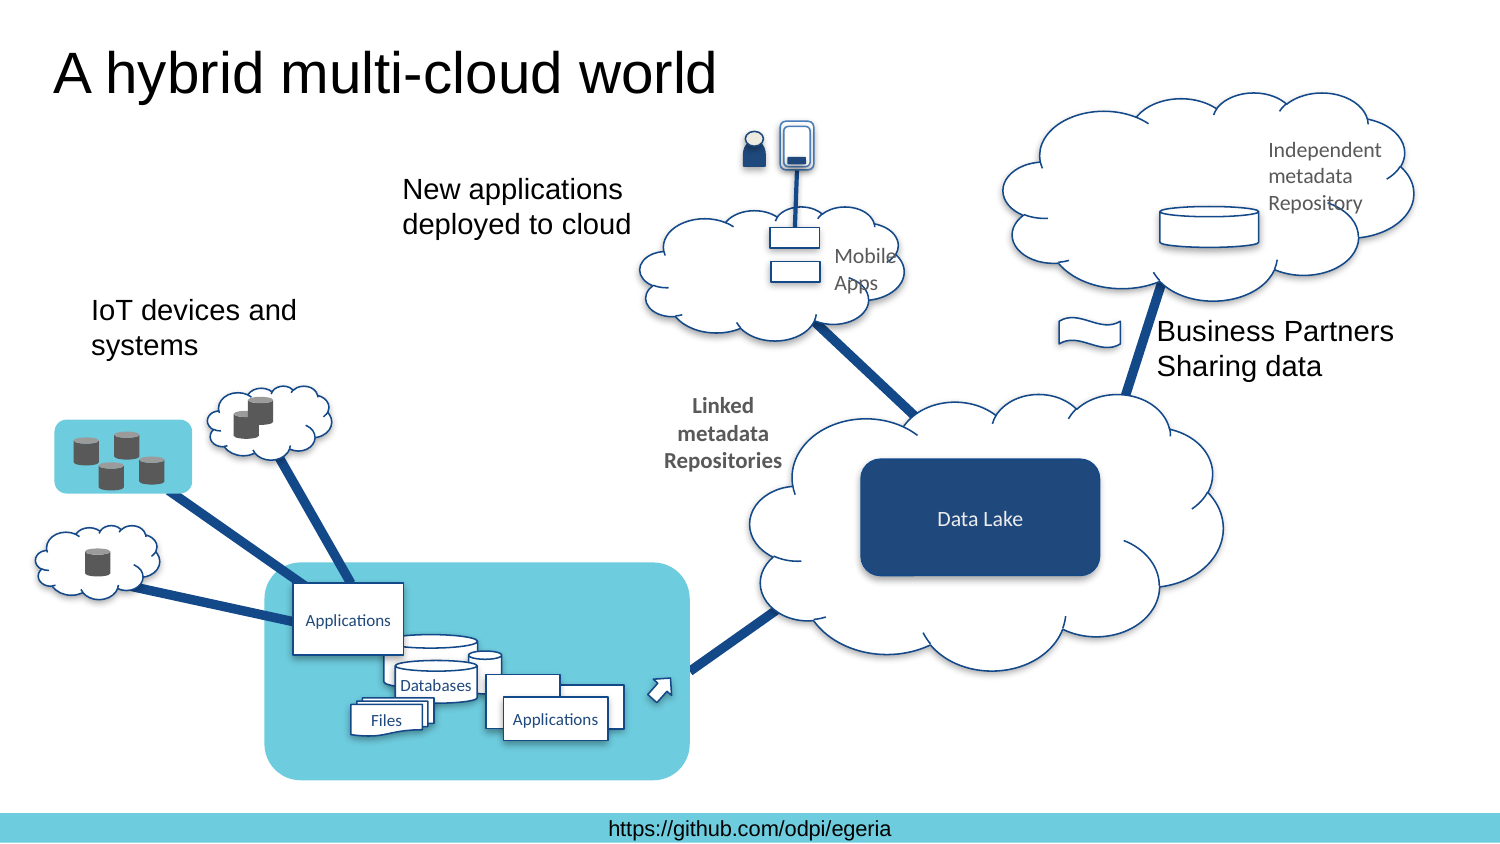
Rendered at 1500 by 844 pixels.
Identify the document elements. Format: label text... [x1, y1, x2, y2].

text_box [112, 429, 142, 462]
text_box Mobile Apps [819, 234, 929, 302]
text_box [52, 417, 195, 496]
text_box [34, 524, 161, 601]
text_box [743, 131, 766, 167]
text_box [770, 261, 819, 283]
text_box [117, 583, 302, 624]
text_box [1002, 92, 1401, 302]
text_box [485, 674, 625, 742]
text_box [779, 120, 814, 170]
title Example of a simple cohort [1162, 208, 1253, 215]
text_box [71, 435, 101, 468]
text_box Files [350, 697, 435, 737]
text_box New applications deployed to cloud [387, 162, 659, 248]
text_box IoT devices and systems [76, 284, 313, 369]
text_box Business Partners Sharing data [1166, 305, 1410, 390]
text_box [245, 394, 276, 427]
text_box Linked metadata Repositories [639, 383, 808, 481]
text_box [262, 560, 692, 783]
text_box [137, 454, 167, 487]
text_box [647, 677, 673, 704]
title A hybrid multi-cloud world [53, 35, 1452, 177]
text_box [271, 443, 352, 584]
text_box Applications [292, 582, 404, 656]
text_box [82, 546, 113, 579]
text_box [794, 177, 798, 228]
text_box [748, 393, 1225, 672]
text_box [802, 206, 895, 234]
text_box [1159, 205, 1260, 249]
text_box [231, 408, 261, 441]
text_box [769, 227, 820, 249]
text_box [689, 602, 788, 672]
text_box [638, 208, 870, 342]
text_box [383, 634, 502, 704]
text_box [1058, 316, 1116, 349]
text_box [1411, 178, 1415, 209]
text_box [206, 385, 333, 461]
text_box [168, 490, 314, 592]
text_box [1121, 282, 1162, 408]
text_box Independent metadata Repository [1253, 128, 1411, 222]
text_box [96, 460, 126, 493]
text_box Data Lake [860, 458, 1101, 577]
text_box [805, 313, 935, 436]
